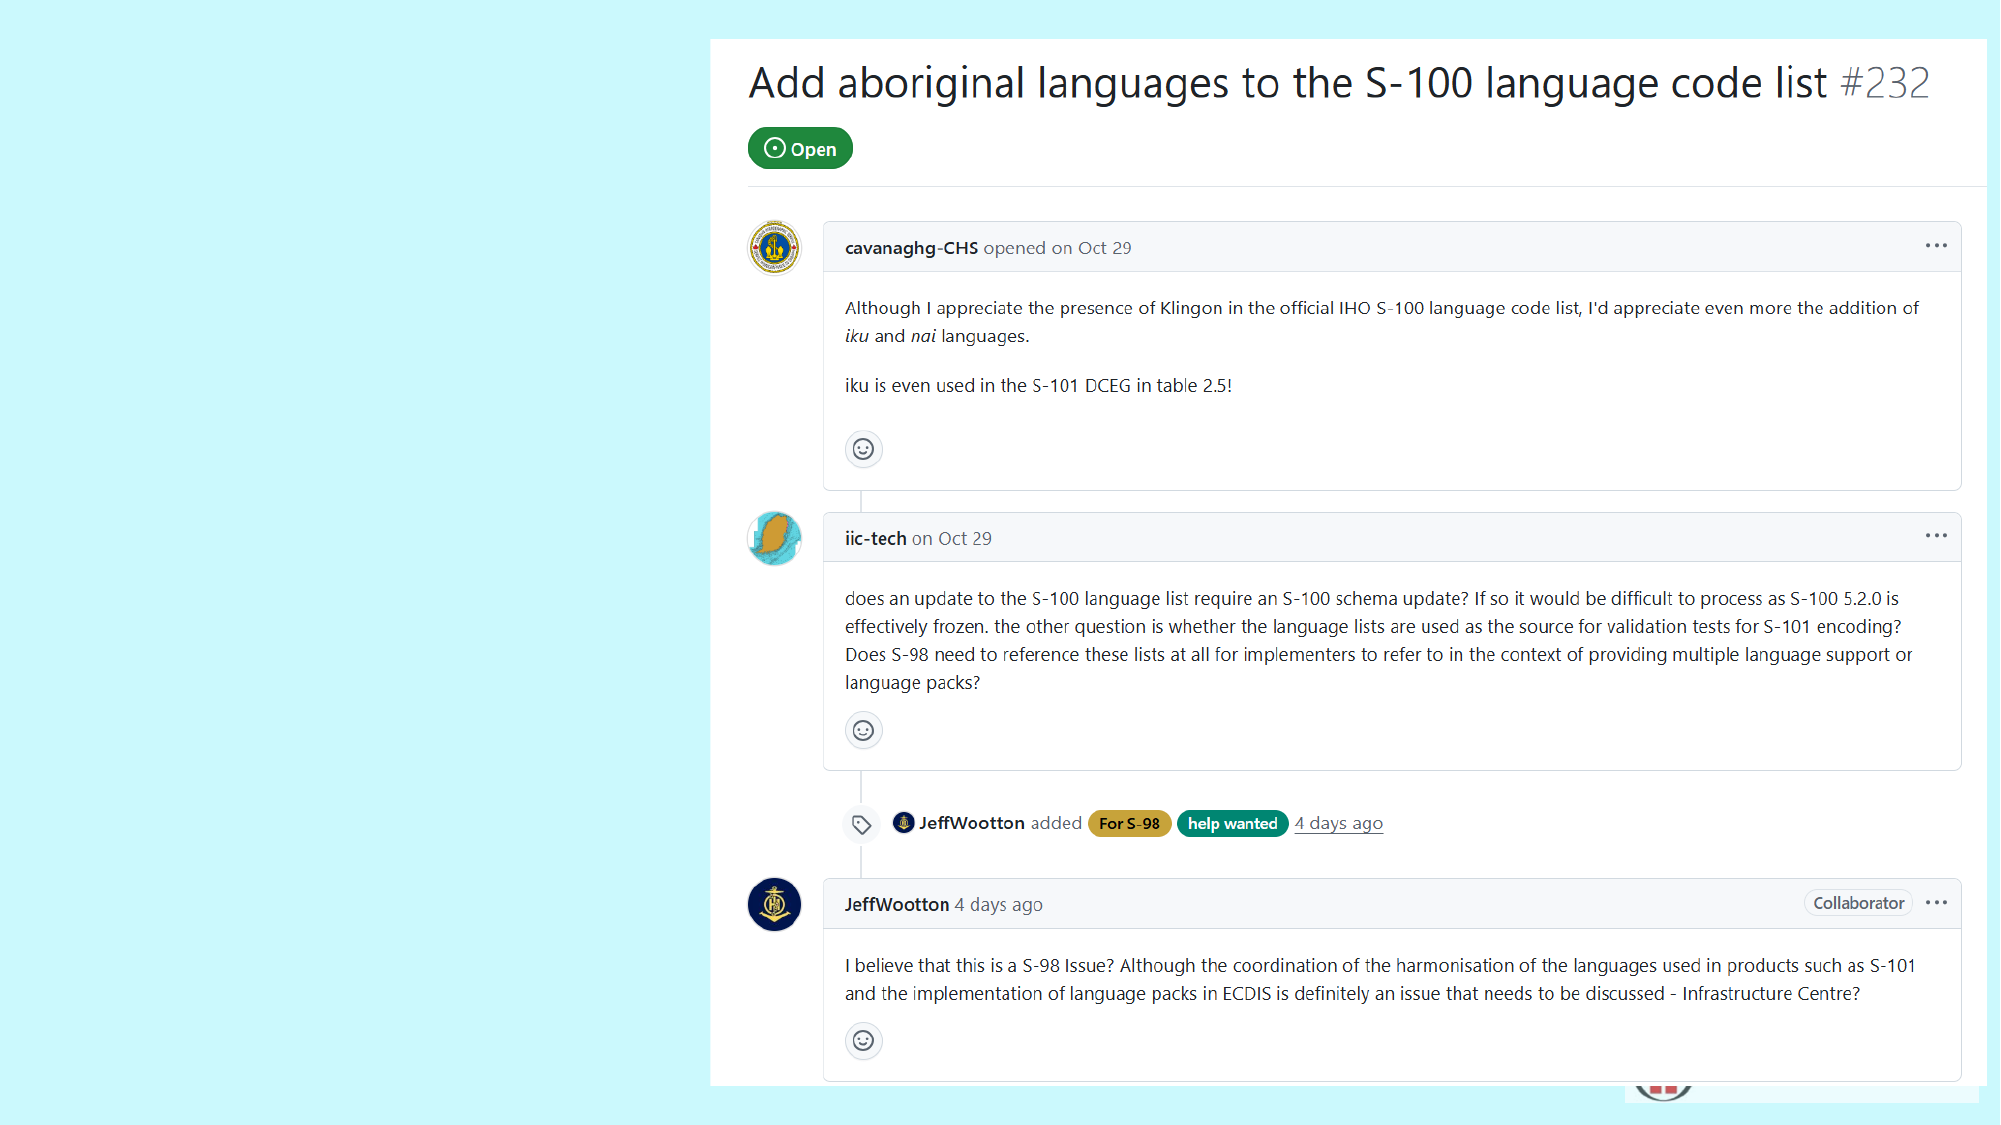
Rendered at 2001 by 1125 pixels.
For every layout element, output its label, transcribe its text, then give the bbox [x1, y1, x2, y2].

text_box id=GB00,00540 [1625, 1086, 1979, 1103]
picture [710, 39, 1987, 1086]
